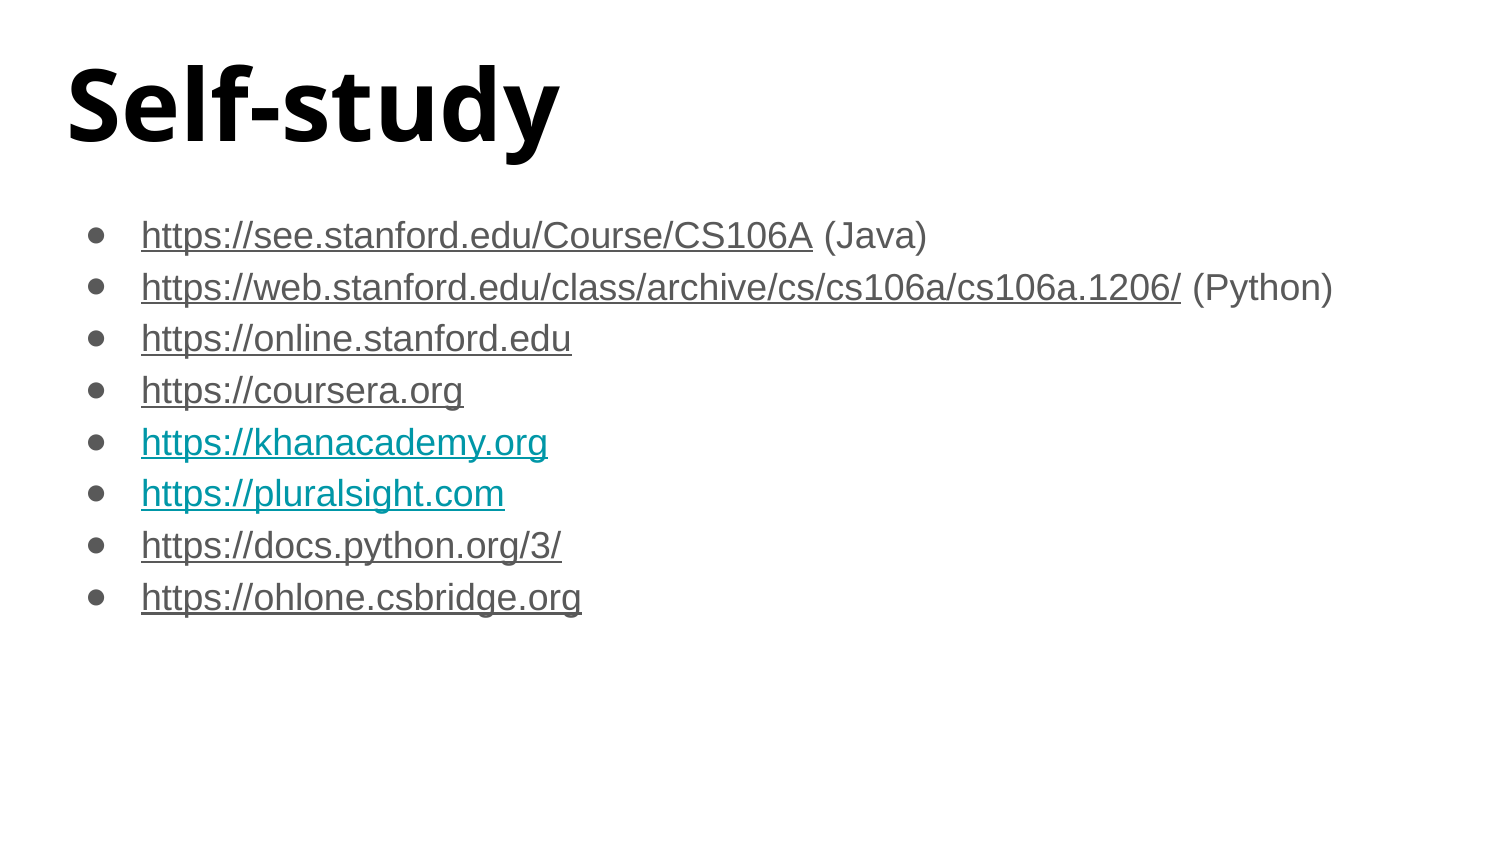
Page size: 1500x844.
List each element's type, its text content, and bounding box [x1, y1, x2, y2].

list https://see.stanford.edu/Course/CS106A (Java) https://web.stanford.edu/class/archive/cs/cs106a/cs106a.1206/ (Python) https://online.stanford.edu https://coursera.org https://khanacademy.org https://pluralsight.com https://docs.python.org/3/ https://ohlone.csbridge.org [51, 189, 1449, 750]
title Self-study [51, 26, 1449, 121]
